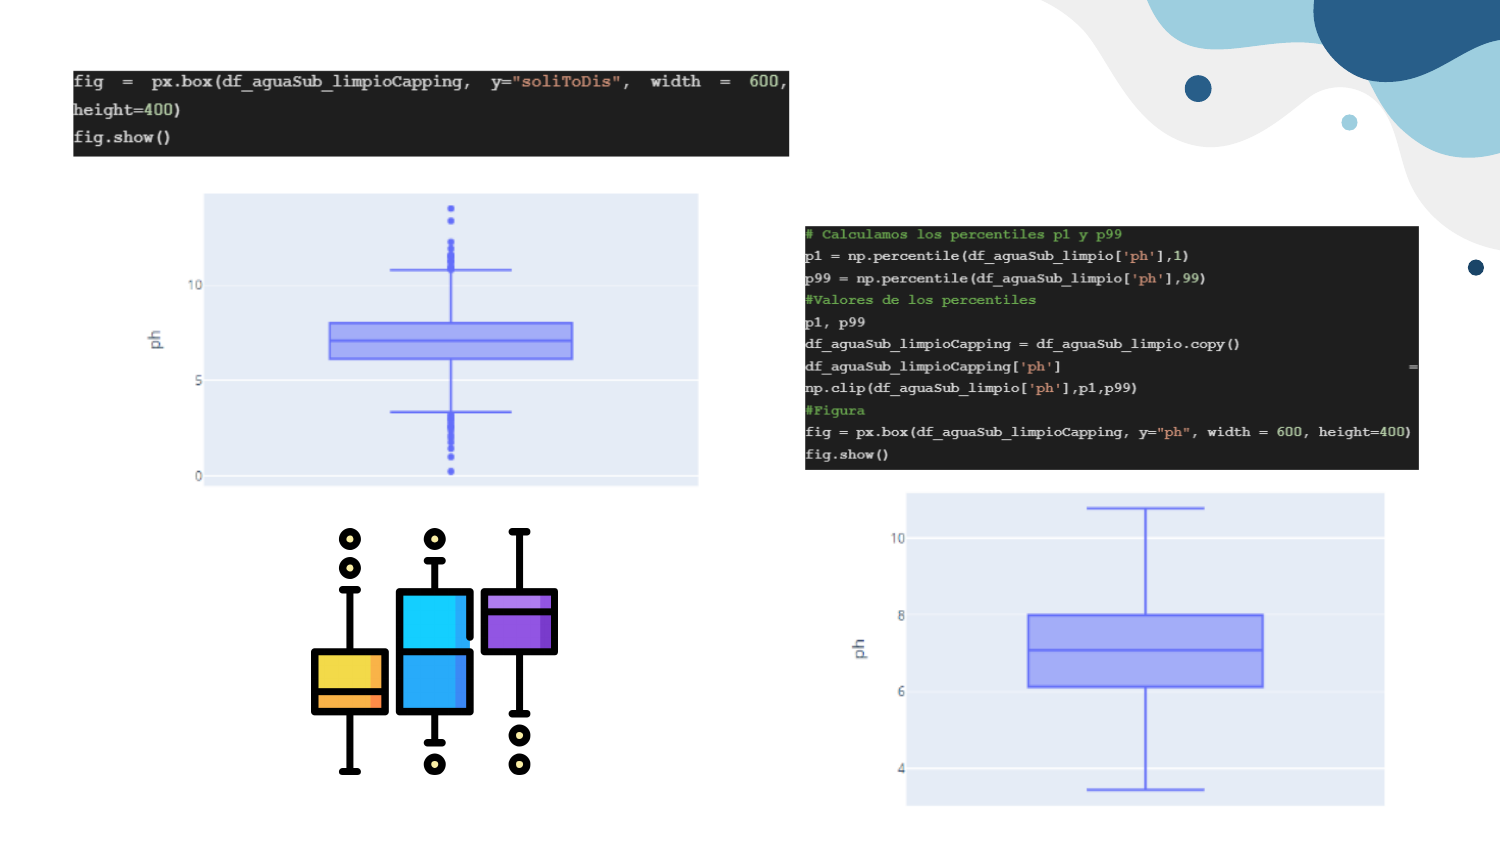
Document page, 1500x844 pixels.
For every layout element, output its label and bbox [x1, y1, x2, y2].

picture [824, 486, 1394, 818]
picture [792, 218, 1426, 474]
picture [58, 62, 794, 159]
picture [109, 185, 718, 502]
picture [311, 527, 559, 775]
